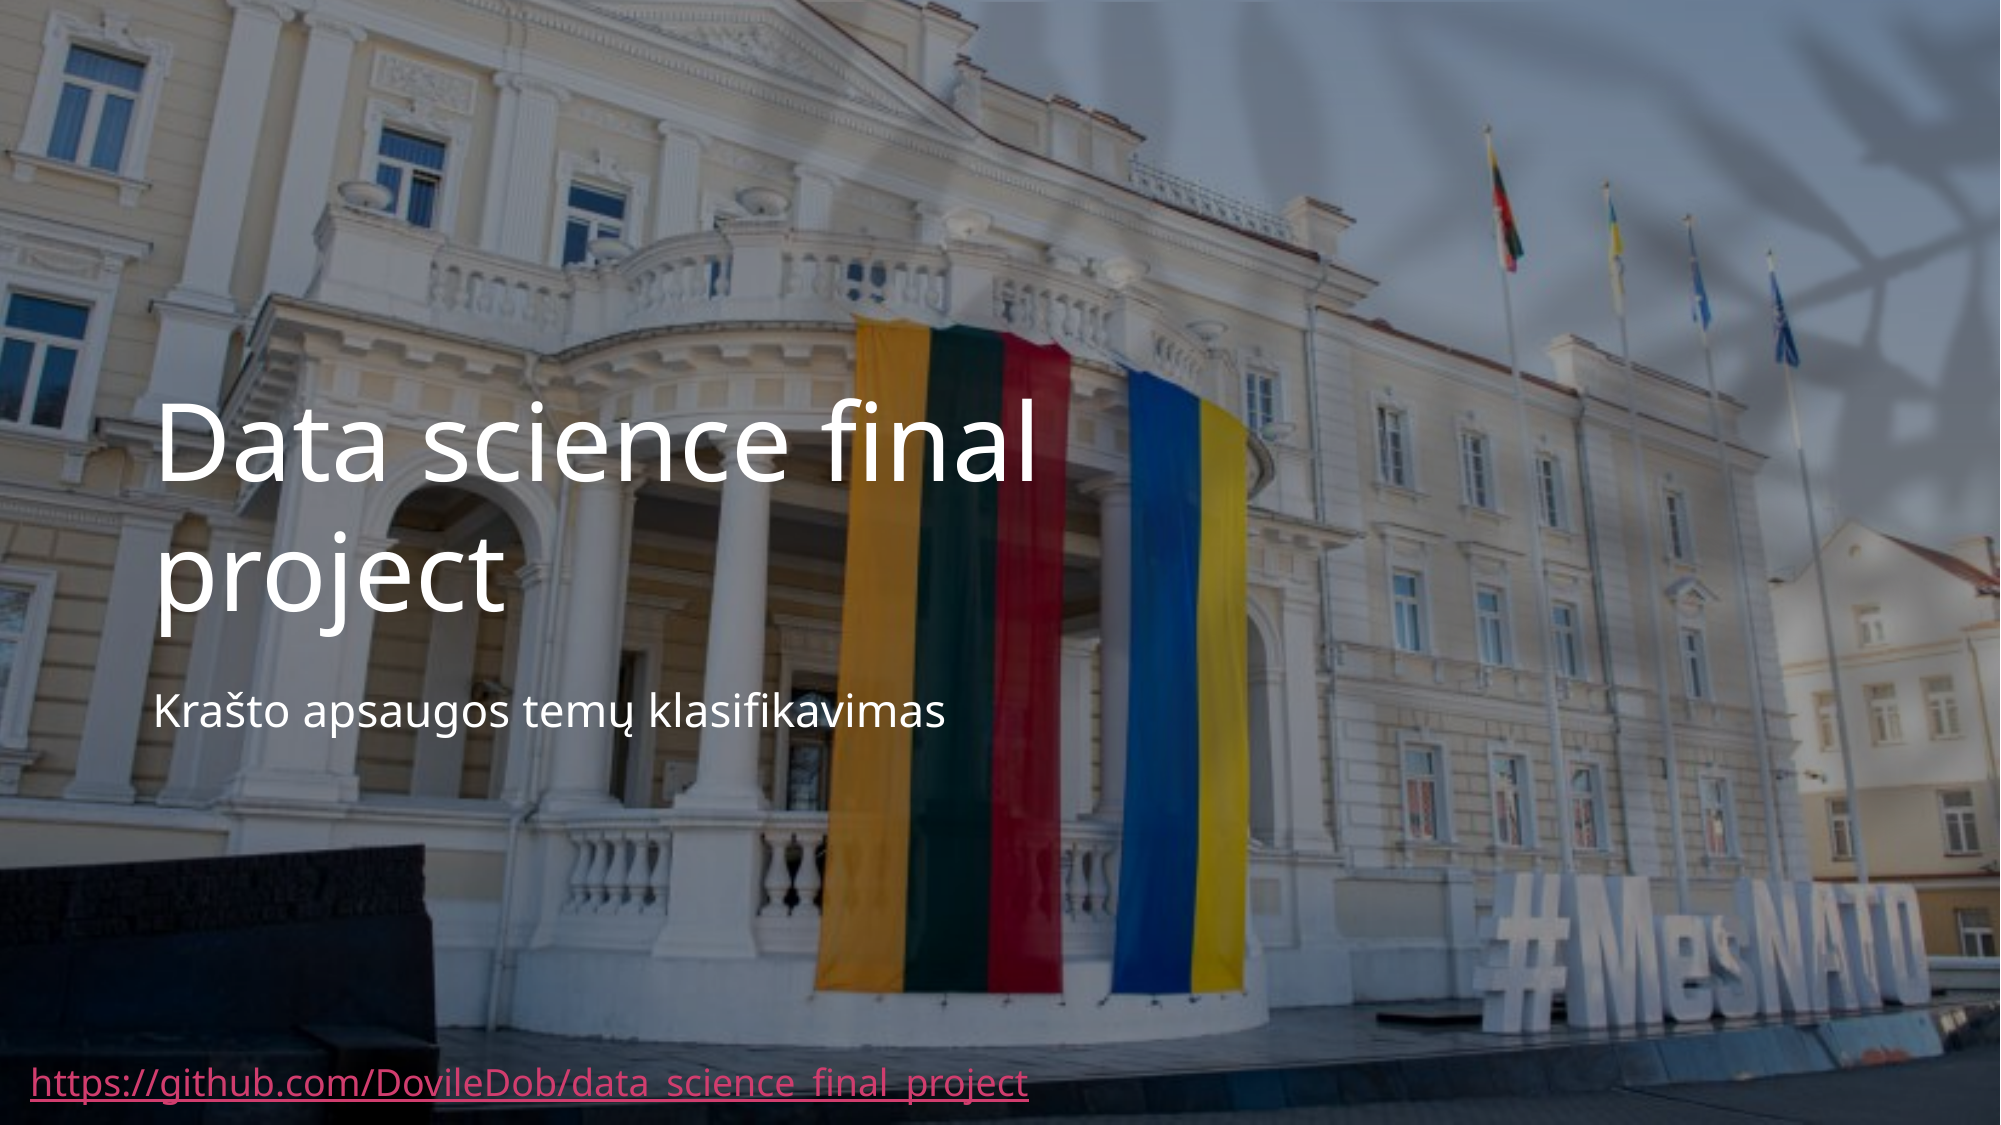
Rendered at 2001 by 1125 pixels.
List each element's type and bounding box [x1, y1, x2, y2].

text_box [732, 0, 2000, 1125]
picture [0, 0, 732, 1125]
